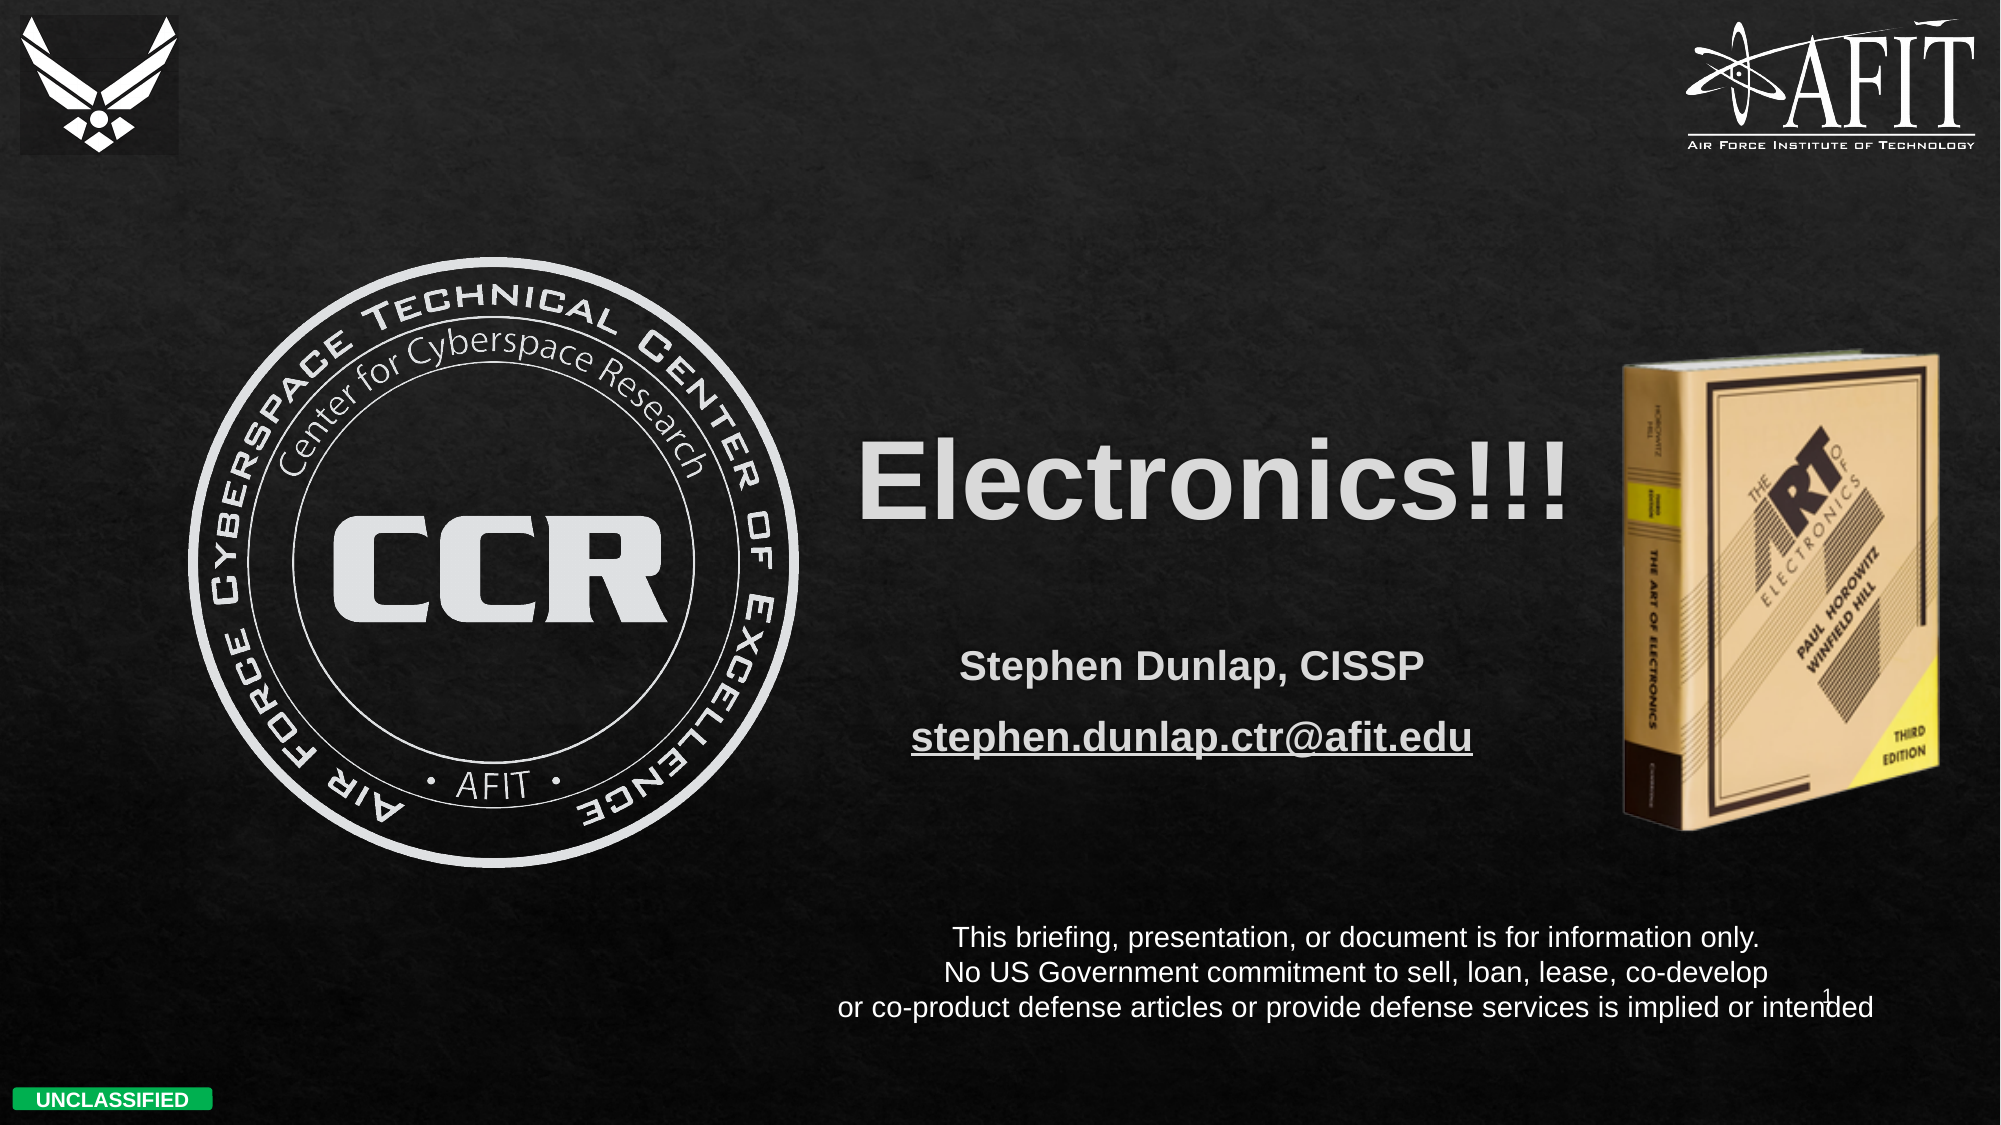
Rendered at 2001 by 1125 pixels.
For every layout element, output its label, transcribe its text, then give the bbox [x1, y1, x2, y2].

slide_number 1 [1724, 965, 1849, 1025]
picture [188, 257, 800, 868]
picture [20, 15, 179, 155]
picture [1529, 342, 2000, 838]
picture [1682, 15, 1980, 155]
text_box This briefing, presentation, or document is for information only. No US Government commitment to sell, loan, lease, co-develop or co-product defense articles or provide defense services is implied or intended [798, 910, 1915, 1031]
subtitle Stephen Dunlap, CISSP stephen.dunlap.ctr@afit.edu [808, 630, 1521, 804]
title Electronics!!! [808, 325, 1692, 626]
